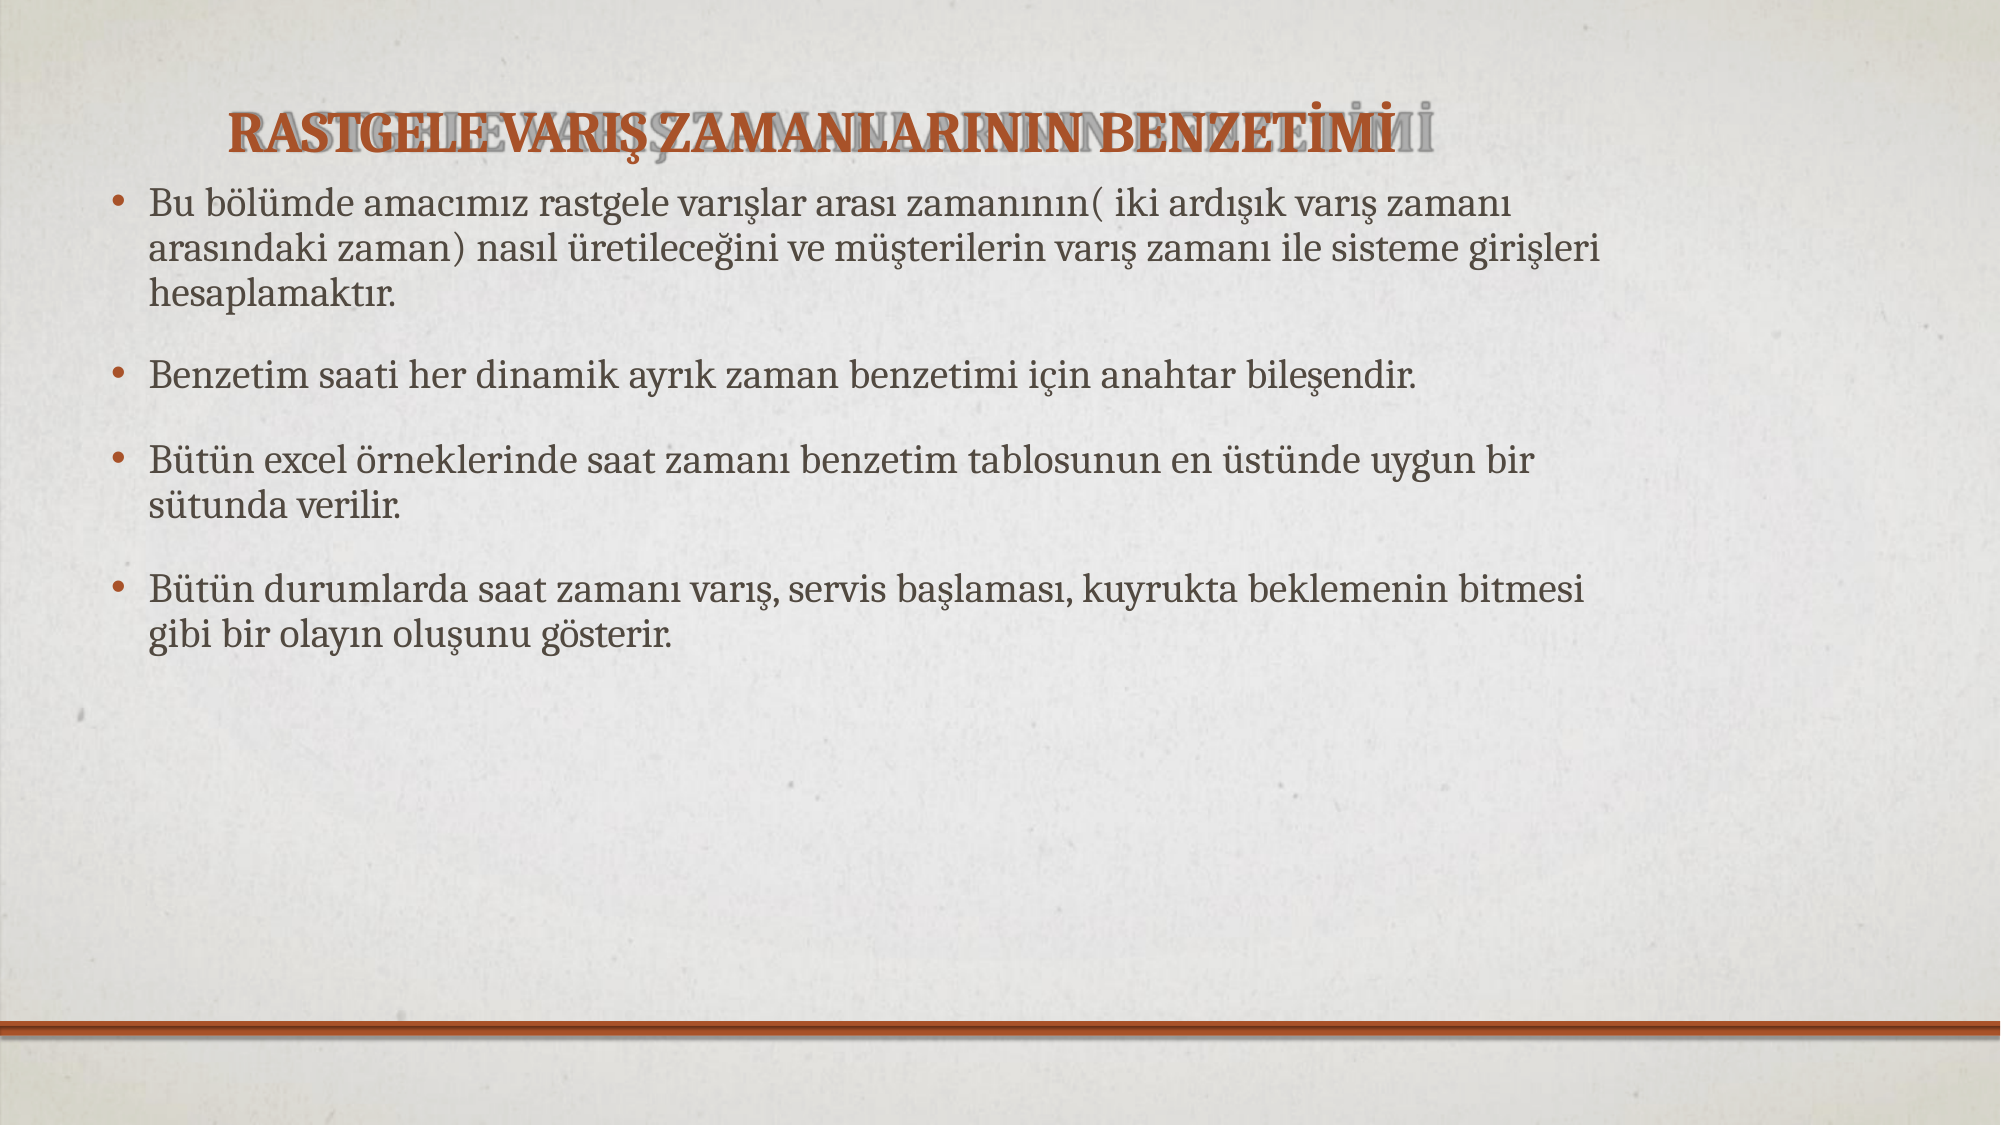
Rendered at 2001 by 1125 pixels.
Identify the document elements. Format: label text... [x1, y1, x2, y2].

picture [0, 0, 2001, 1125]
text_box Bu bölümde amacımız rastgele varışlar arası zamanının( iki ardışık varış zamanı arasındaki zaman) nasıl üretileceğini ve müşterilerin varış zamanı ile sisteme girişleri hesaplamaktır. Benzetim saati her dinamik ayrık zaman benzetimi için anahtar bileşendir. Bütün excel örneklerinde saat zamanı benzetim tablosunun en üstünde uygun bir sütunda verilir. Bütün durumlarda saat zamanı varış, servis başlaması, kuyrukta beklemenin bitmesi gibi bir olayın oluşunu gösterir. [108, 180, 1666, 656]
text_box [190, 73, 1474, 180]
title RASTGELE VARIŞ ZAMANLARININ BENZETİMİ [225, 83, 1775, 282]
